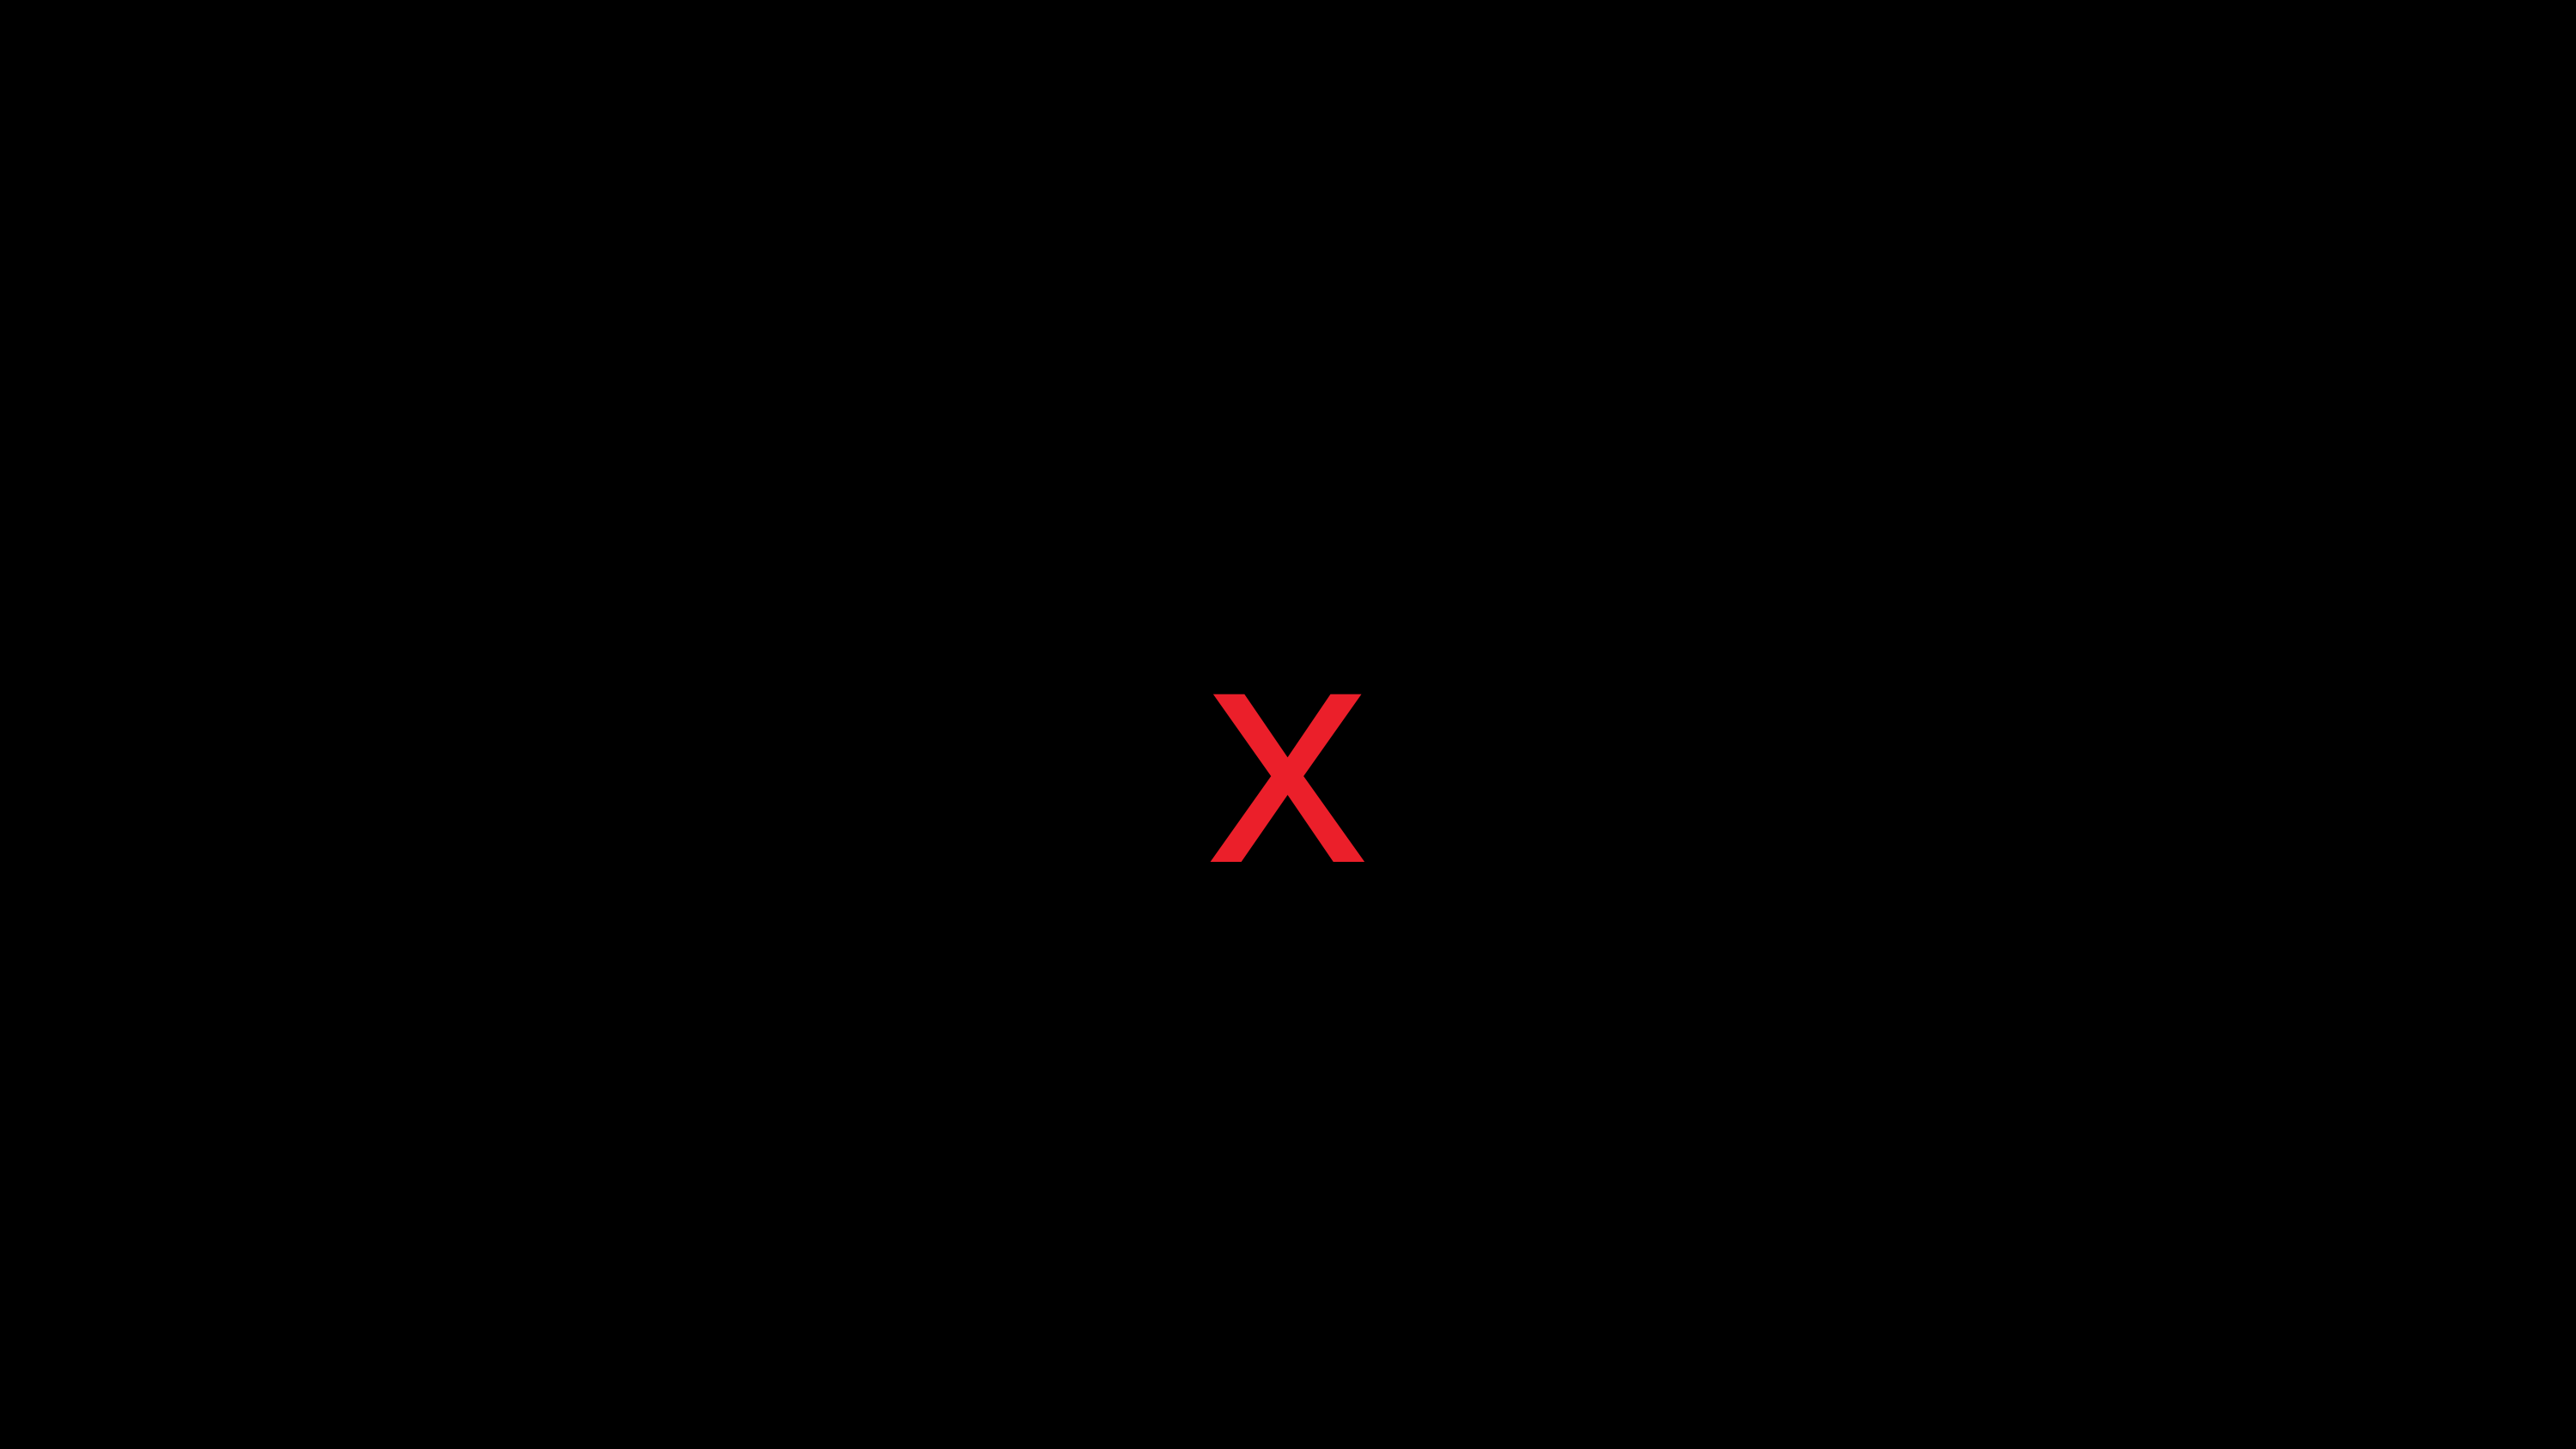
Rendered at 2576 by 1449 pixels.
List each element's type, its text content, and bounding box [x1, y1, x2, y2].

text_box x [1128, 392, 1448, 925]
